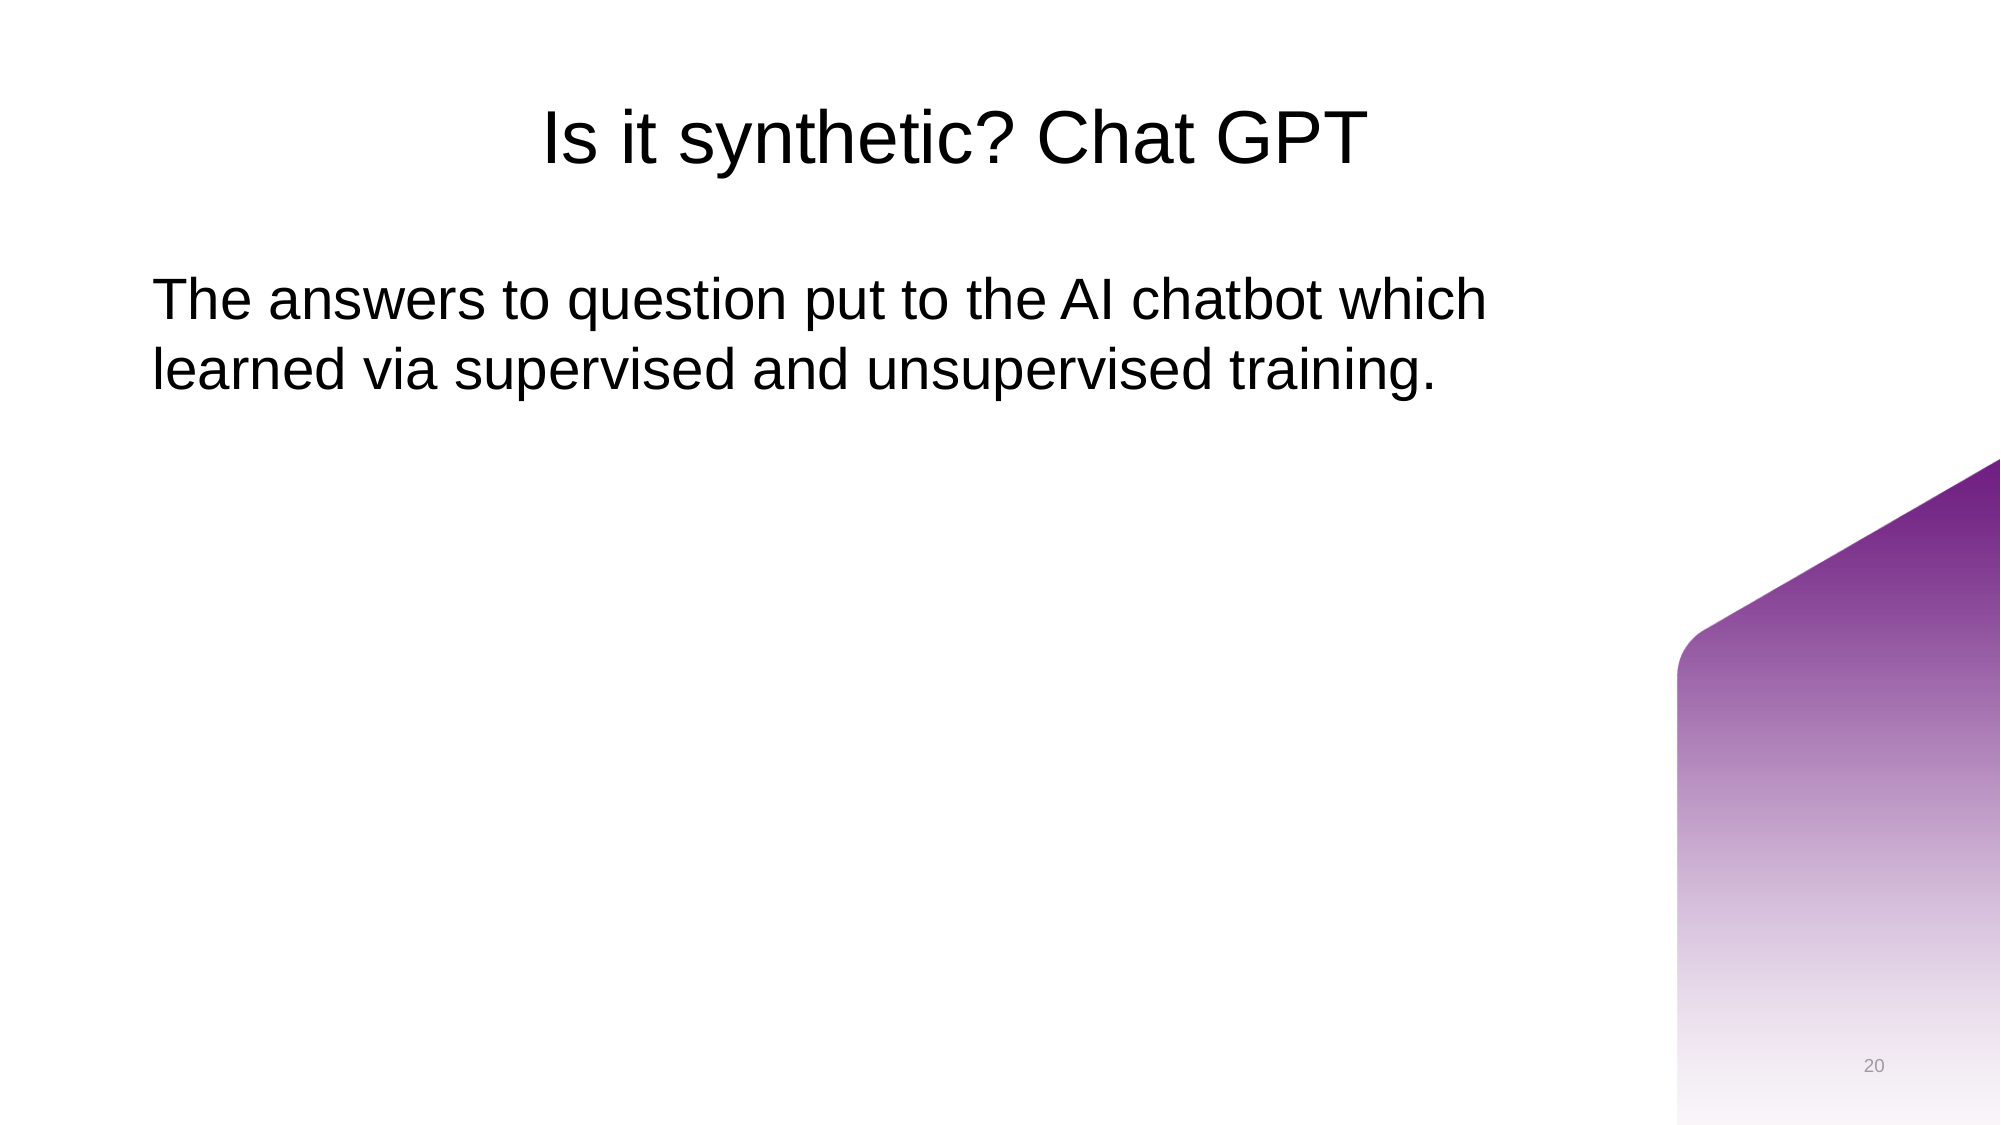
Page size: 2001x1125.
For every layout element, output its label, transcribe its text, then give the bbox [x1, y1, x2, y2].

title Is it synthetic? Chat GPT [137, 88, 1775, 179]
list The answers to question put to the AI chatbot which learned via supervised and unsupervised training. [137, 254, 1589, 921]
slide_number 20 [1433, 1035, 1900, 1095]
picture [1166, 200, 2000, 1125]
